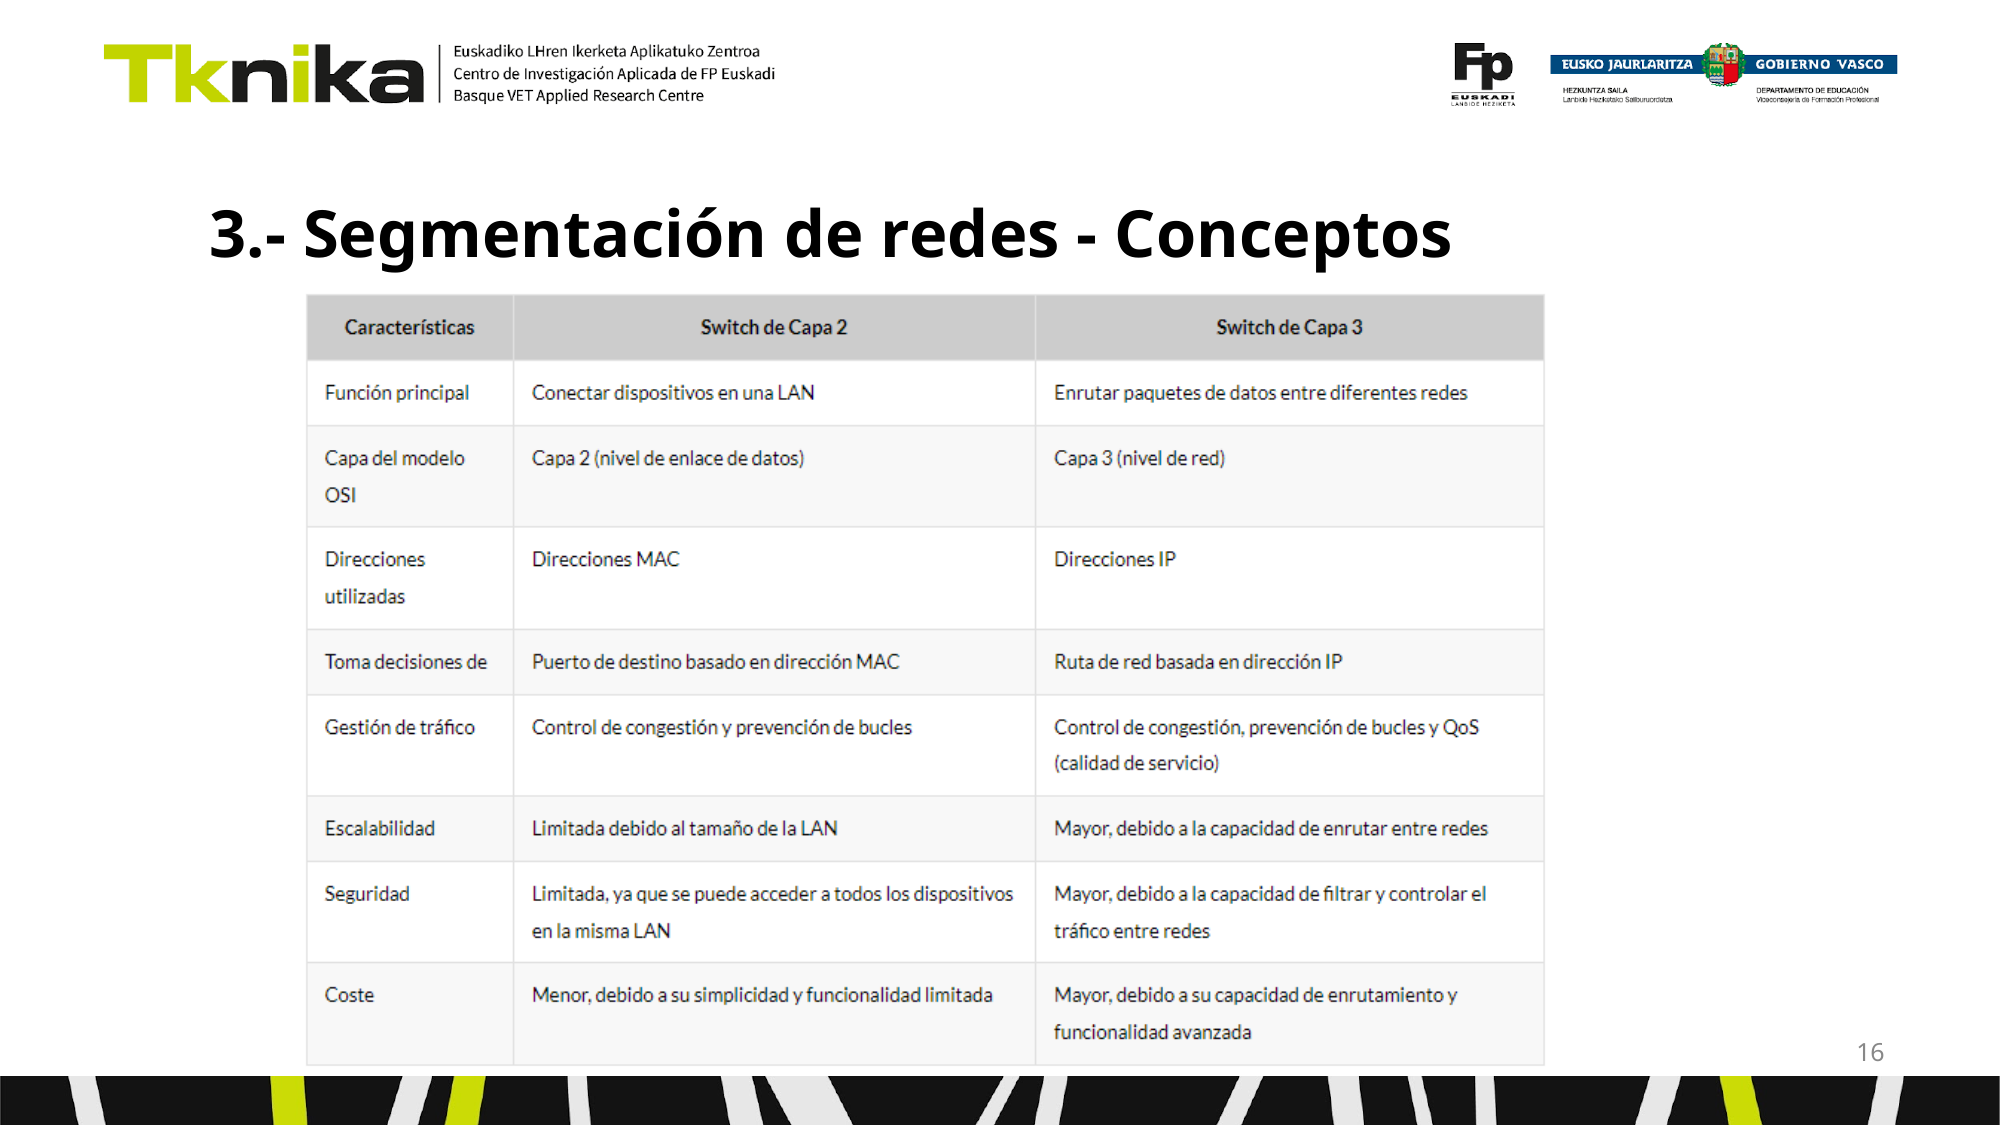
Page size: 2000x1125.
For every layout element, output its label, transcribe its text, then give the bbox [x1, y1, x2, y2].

picture [0, 278, 2000, 1125]
picture [102, 42, 1898, 106]
title 3.- Segmentación de redes - Conceptos [130, 184, 1534, 279]
slide_number ‹#› [1552, 1023, 1900, 1084]
